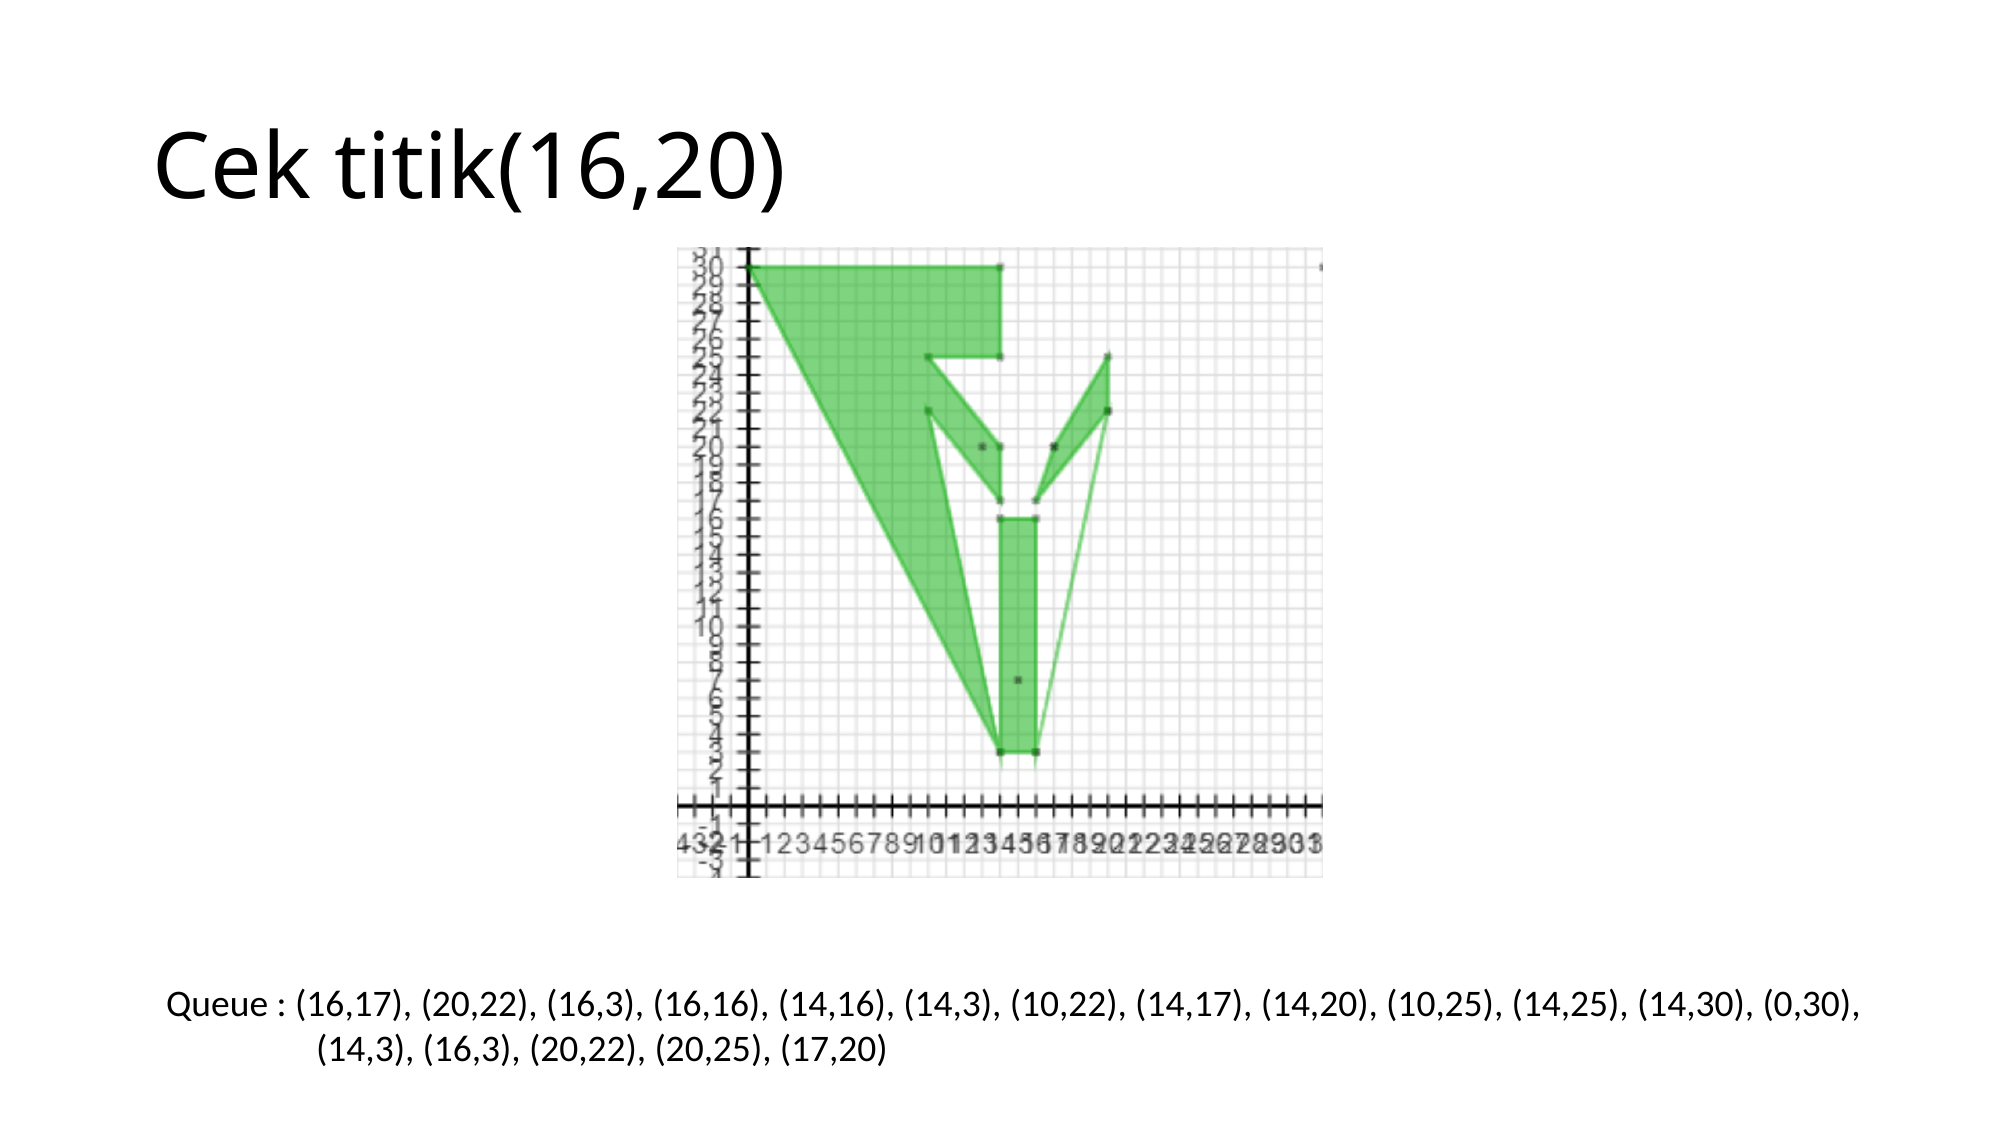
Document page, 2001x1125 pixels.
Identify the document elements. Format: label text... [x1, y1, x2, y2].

picture [677, 247, 1323, 878]
text_box Queue : (16,17), (20,22), (16,3), (16,16), (14,16), (14,3), (10,22), (14,17), (14,20), (10,25), (14,25), (14,30), (0,30), (14,3), (16,3), (20,22), (20,25), (17,20) [151, 971, 1885, 1077]
title Cek titik(16,20) [137, 59, 1863, 278]
